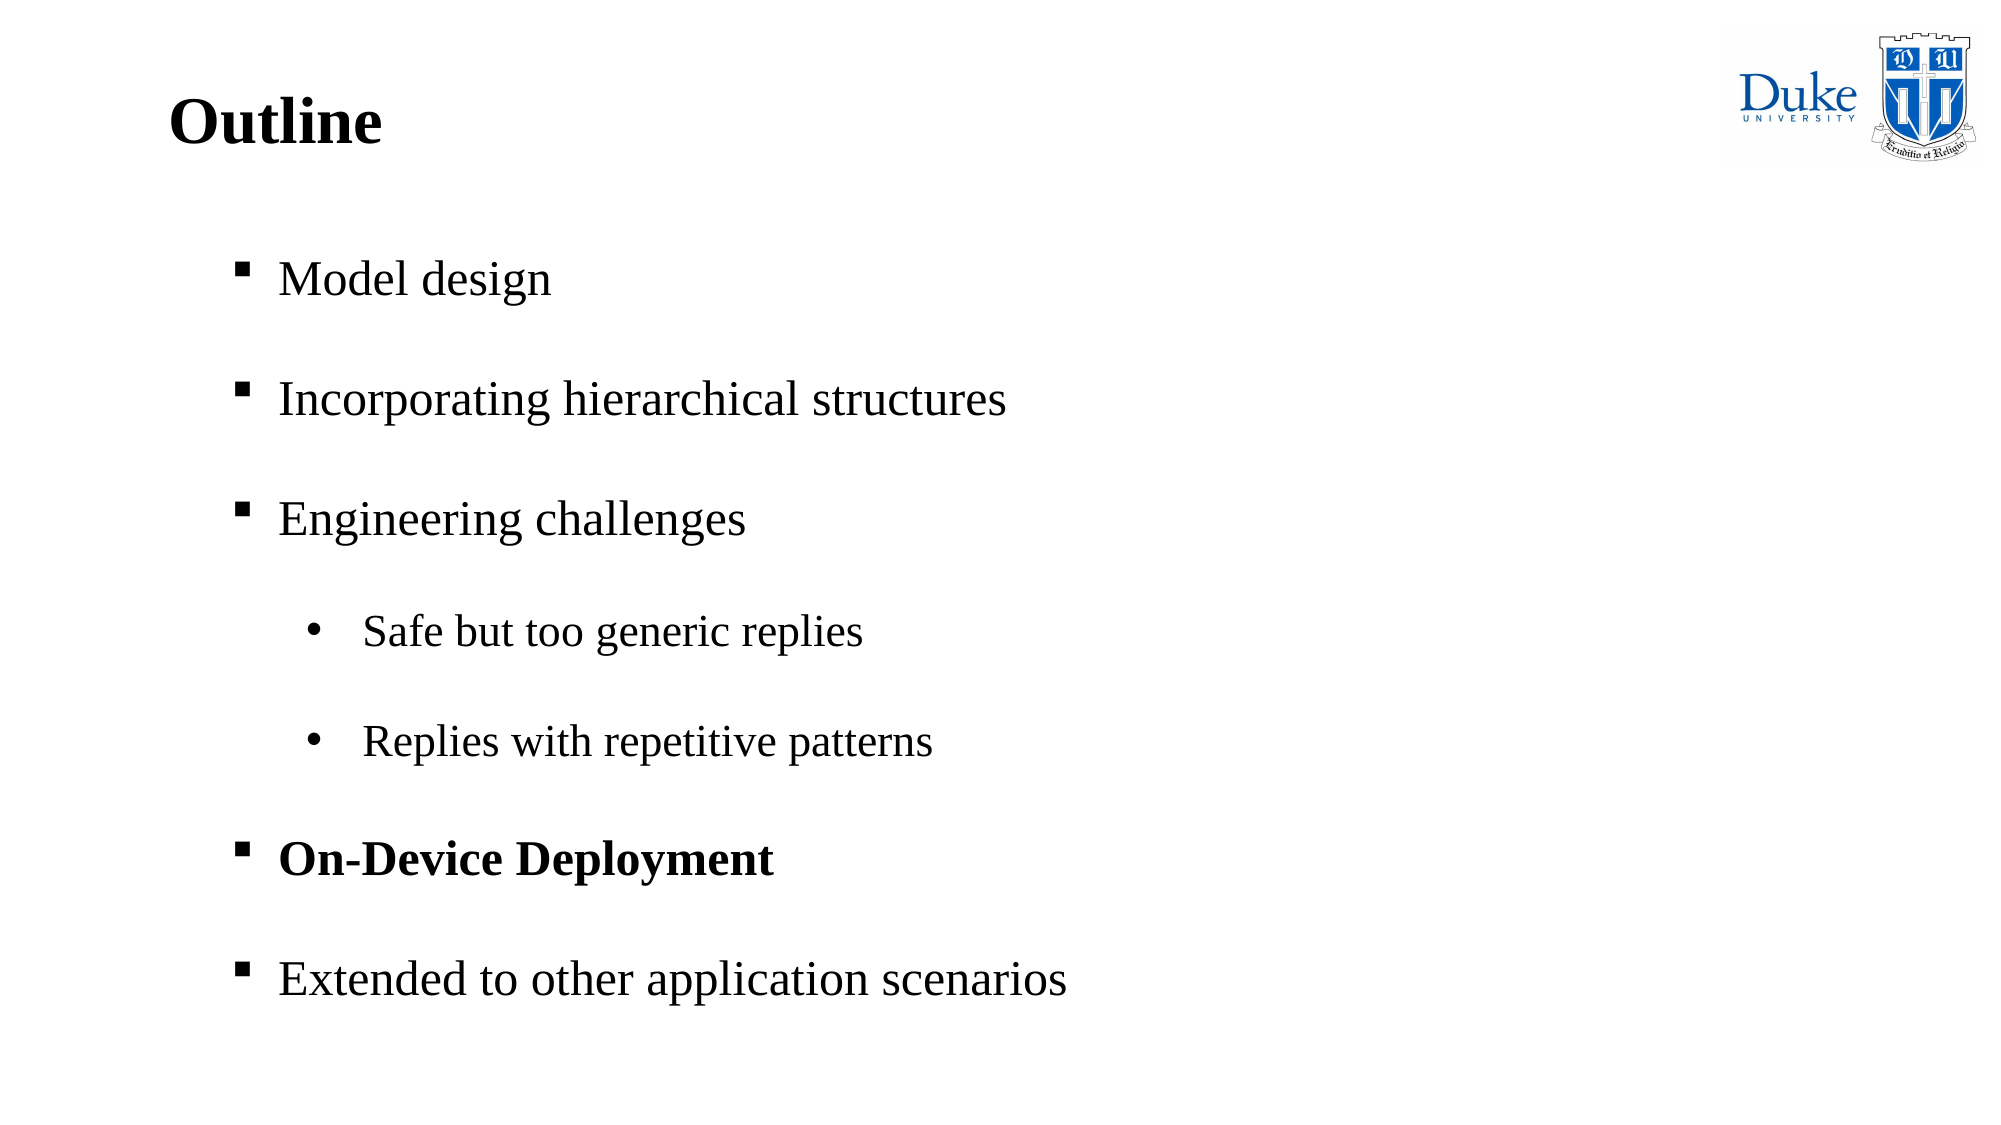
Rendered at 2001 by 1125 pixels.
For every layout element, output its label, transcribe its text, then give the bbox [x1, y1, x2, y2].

picture [1724, 26, 1982, 166]
text_box Model design Incorporating hierarchical structures Engineering challenges Safe but too generic replies Replies with repetitive patterns On-Device Deployment Extended to other application scenarios [216, 178, 1772, 1014]
text_box Outline [153, 69, 1198, 165]
